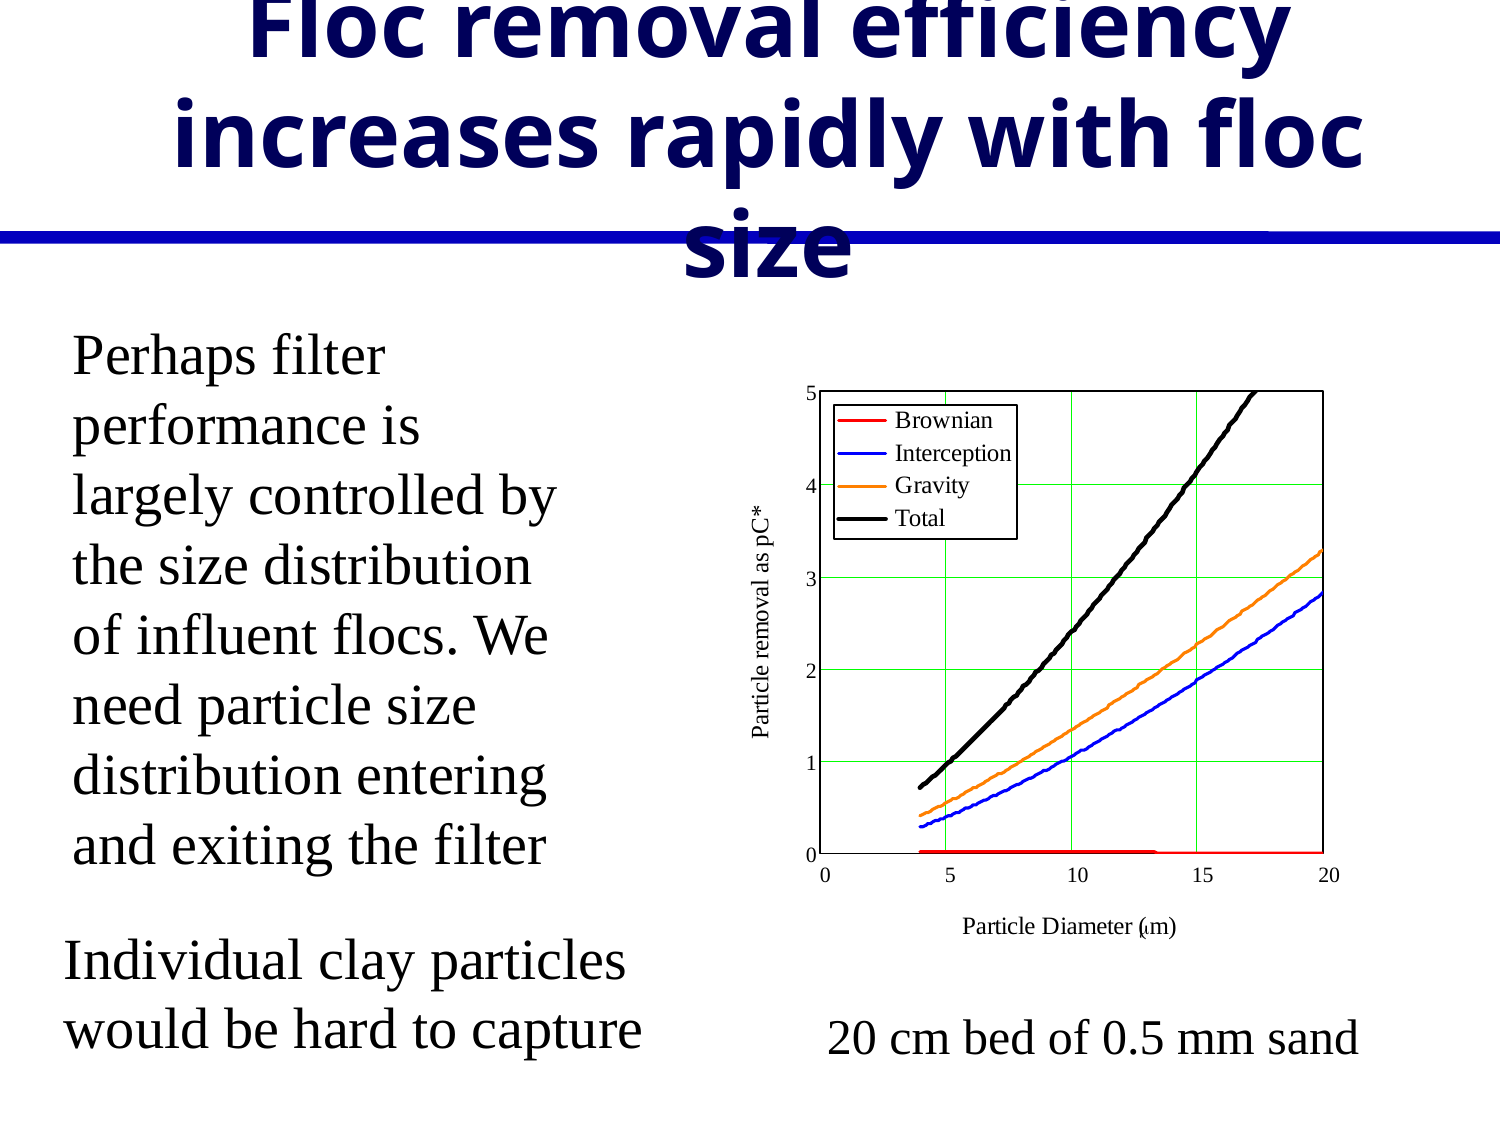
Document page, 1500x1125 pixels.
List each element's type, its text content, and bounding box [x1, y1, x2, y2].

text_box Perhaps filter performance is largely controlled by the size distribution of influent flocs. We need particle size distribution entering and exiting the filter [58, 308, 603, 884]
title Floc removal efficiency increases rapidly with floc size [75, 37, 1463, 225]
text_box 20 cm bed of 0.5 mm sand [812, 996, 1375, 1072]
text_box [725, 356, 1364, 952]
text_box Individual clay particles would be hard to capture [49, 913, 737, 1069]
